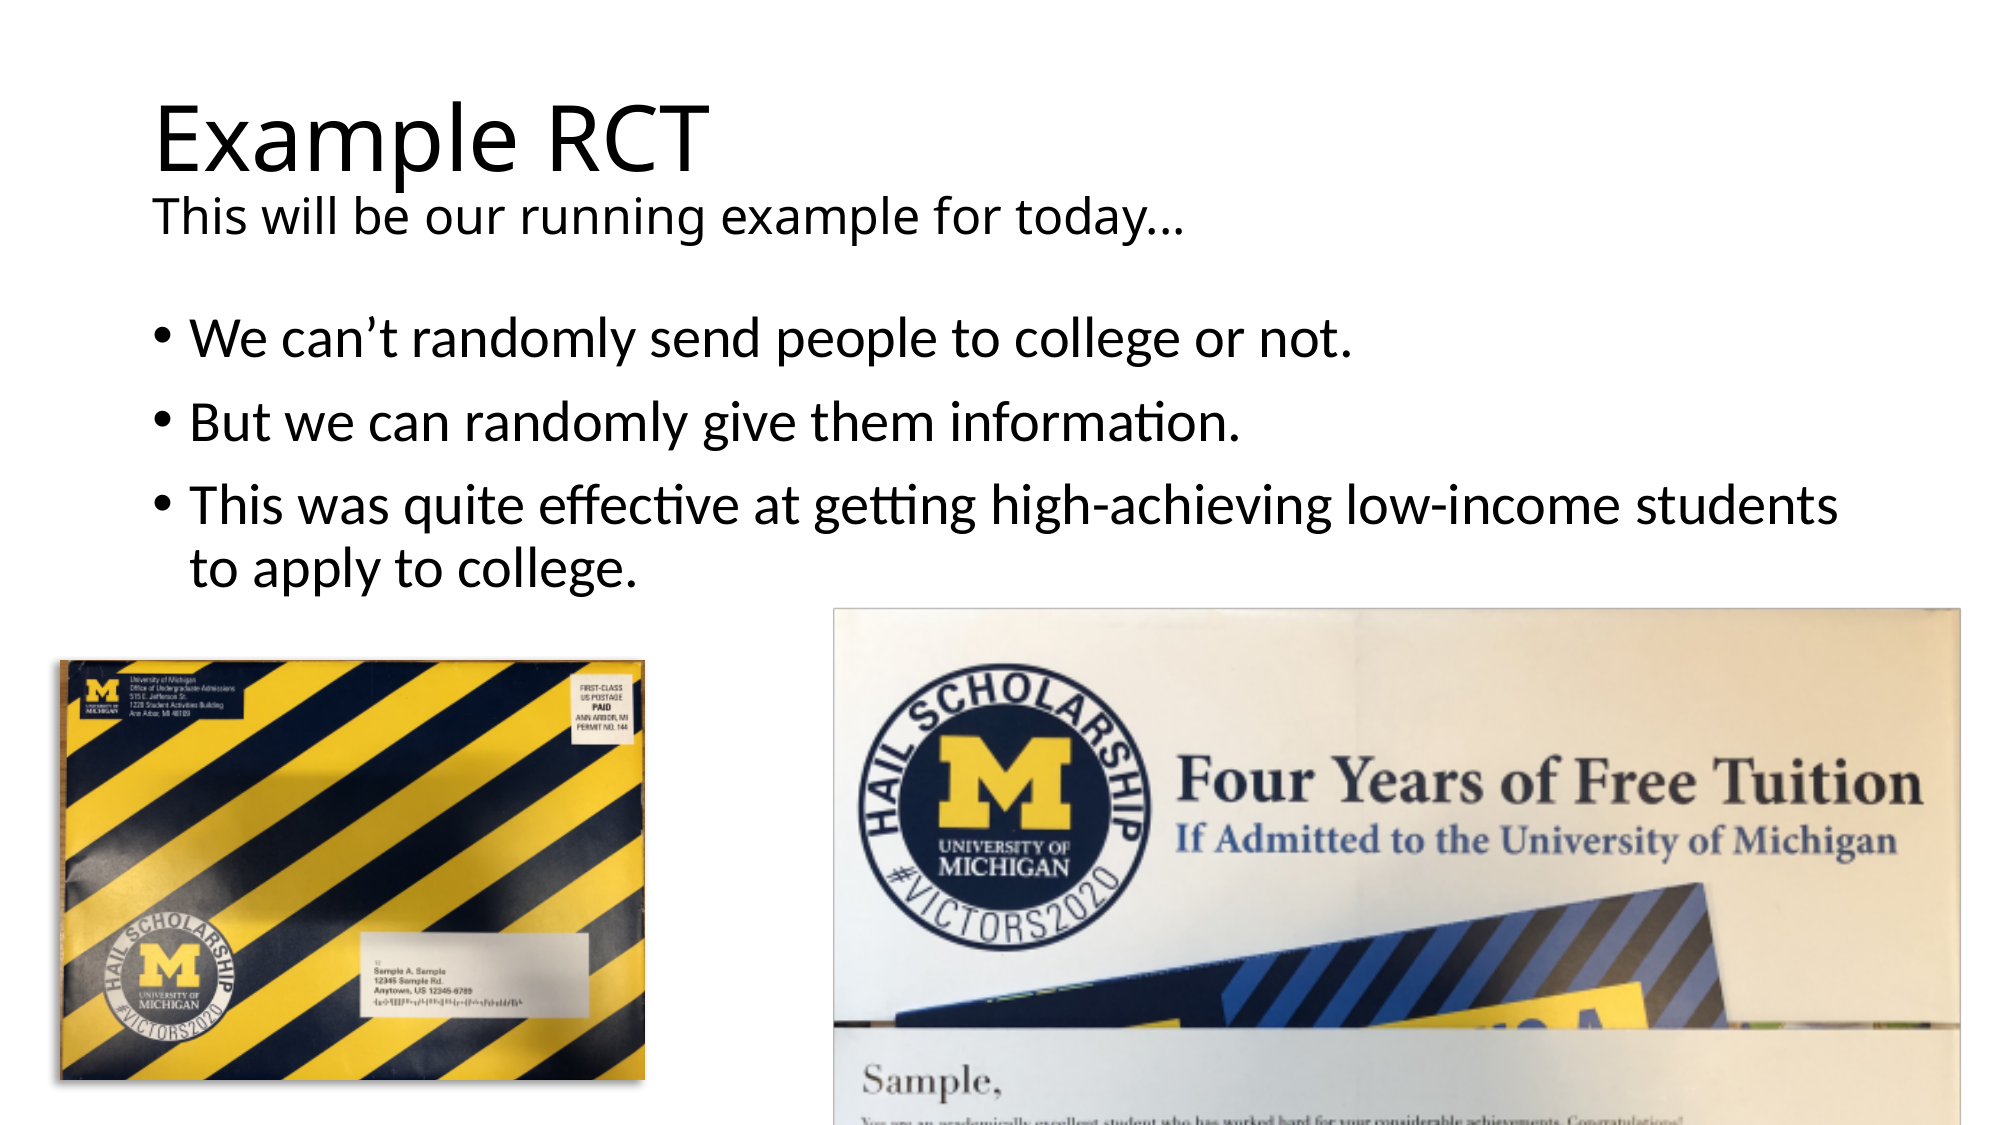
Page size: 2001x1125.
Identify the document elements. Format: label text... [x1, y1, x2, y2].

picture [59, 659, 645, 1080]
list We can’t randomly send people to college or not. But we can randomly give them information. This was quite effective at getting high-achieving low-income students to apply to college. [137, 299, 1863, 1014]
title Example RCT This will be our running example for today... [137, 59, 1863, 278]
picture [770, 593, 2000, 1125]
